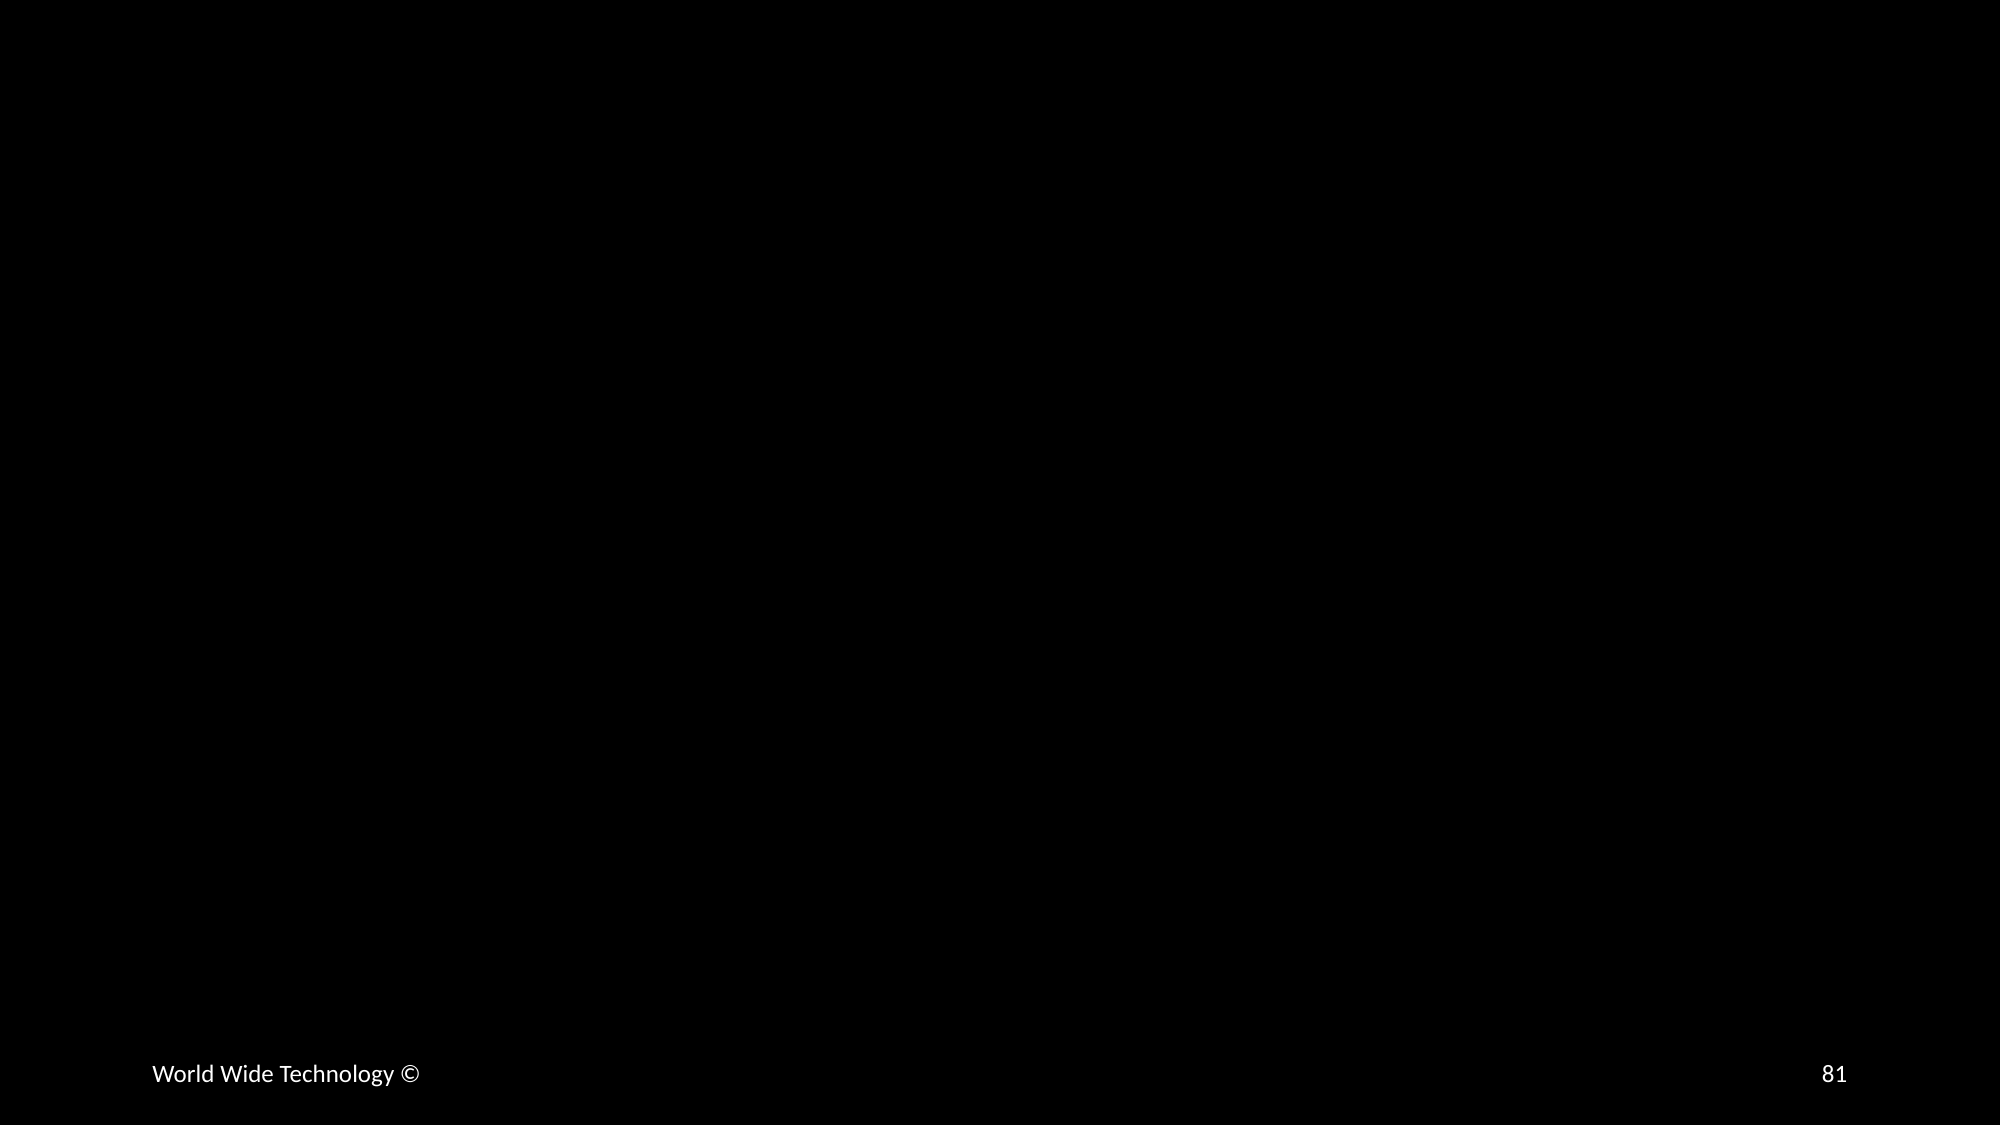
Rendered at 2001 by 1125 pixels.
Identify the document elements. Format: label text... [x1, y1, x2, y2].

slide_number World Wide Technology © [137, 1042, 588, 1103]
slide_number 81 [1412, 1042, 1863, 1103]
